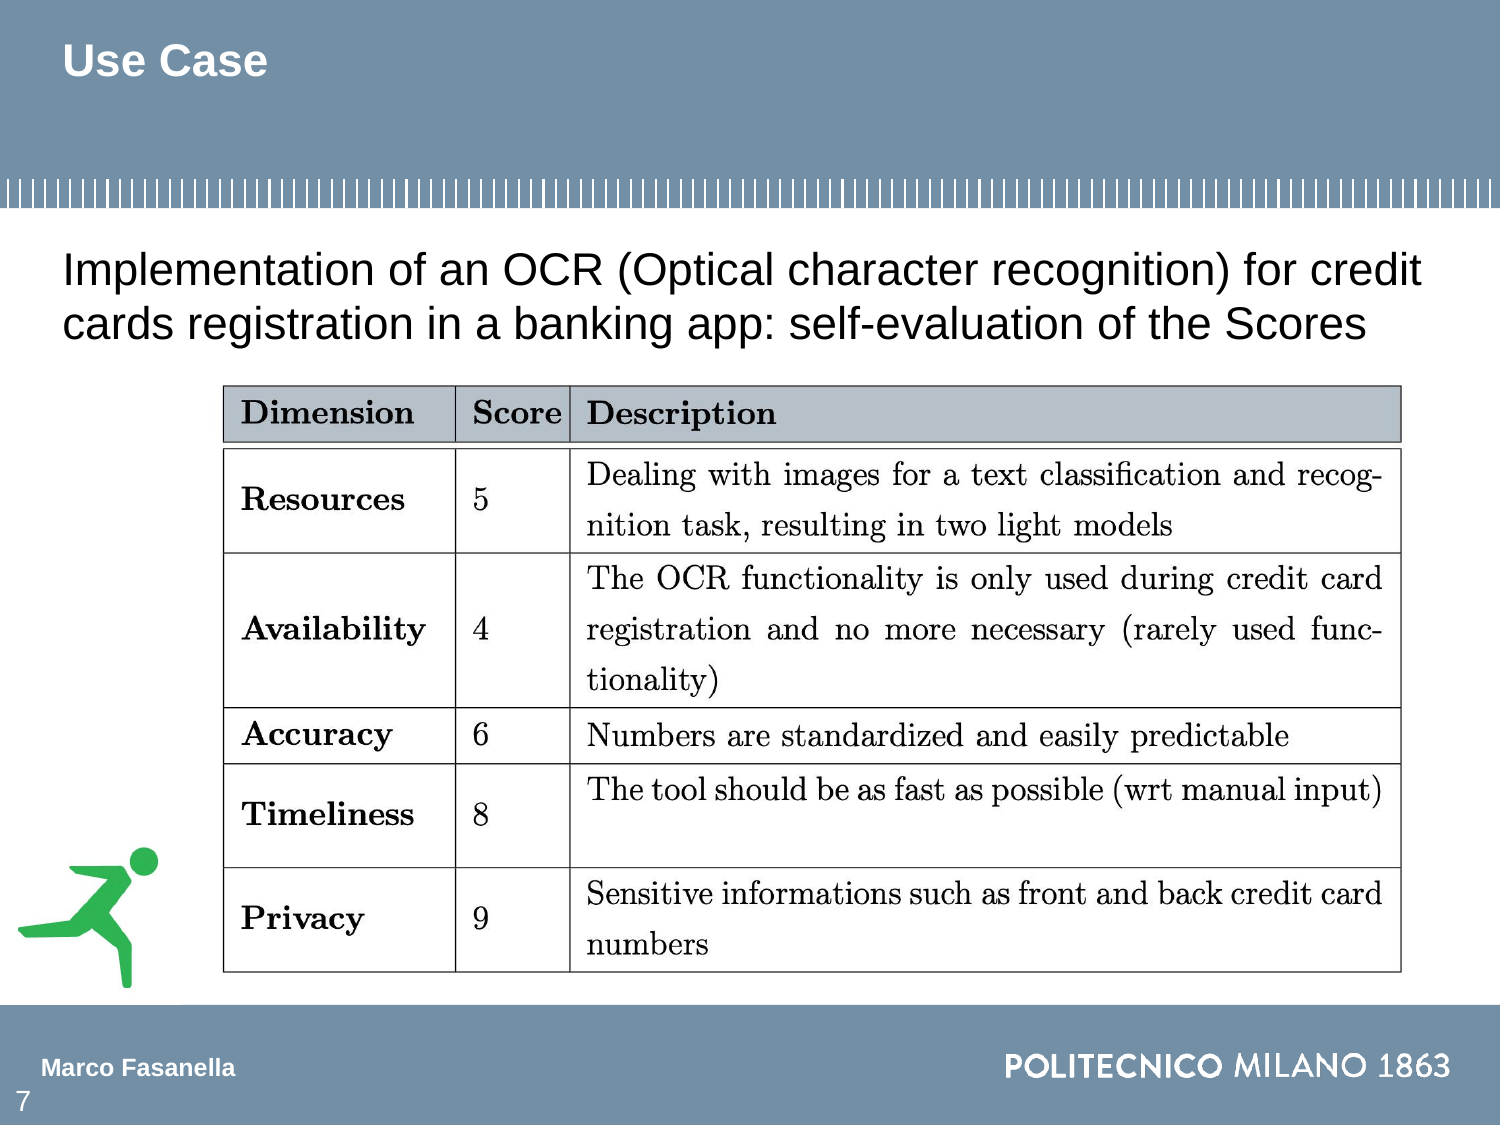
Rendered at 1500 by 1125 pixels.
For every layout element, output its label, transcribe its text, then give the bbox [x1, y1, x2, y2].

picture [214, 374, 1421, 986]
text_box 7 [0, 1067, 47, 1125]
title Use Case [47, 22, 1455, 161]
picture [999, 1041, 1456, 1089]
picture [0, 825, 181, 1006]
list Implementation of an OCR (Optical character recognition) for credit cards registration in a banking app: self-evaluation of the Scores [47, 231, 1488, 975]
